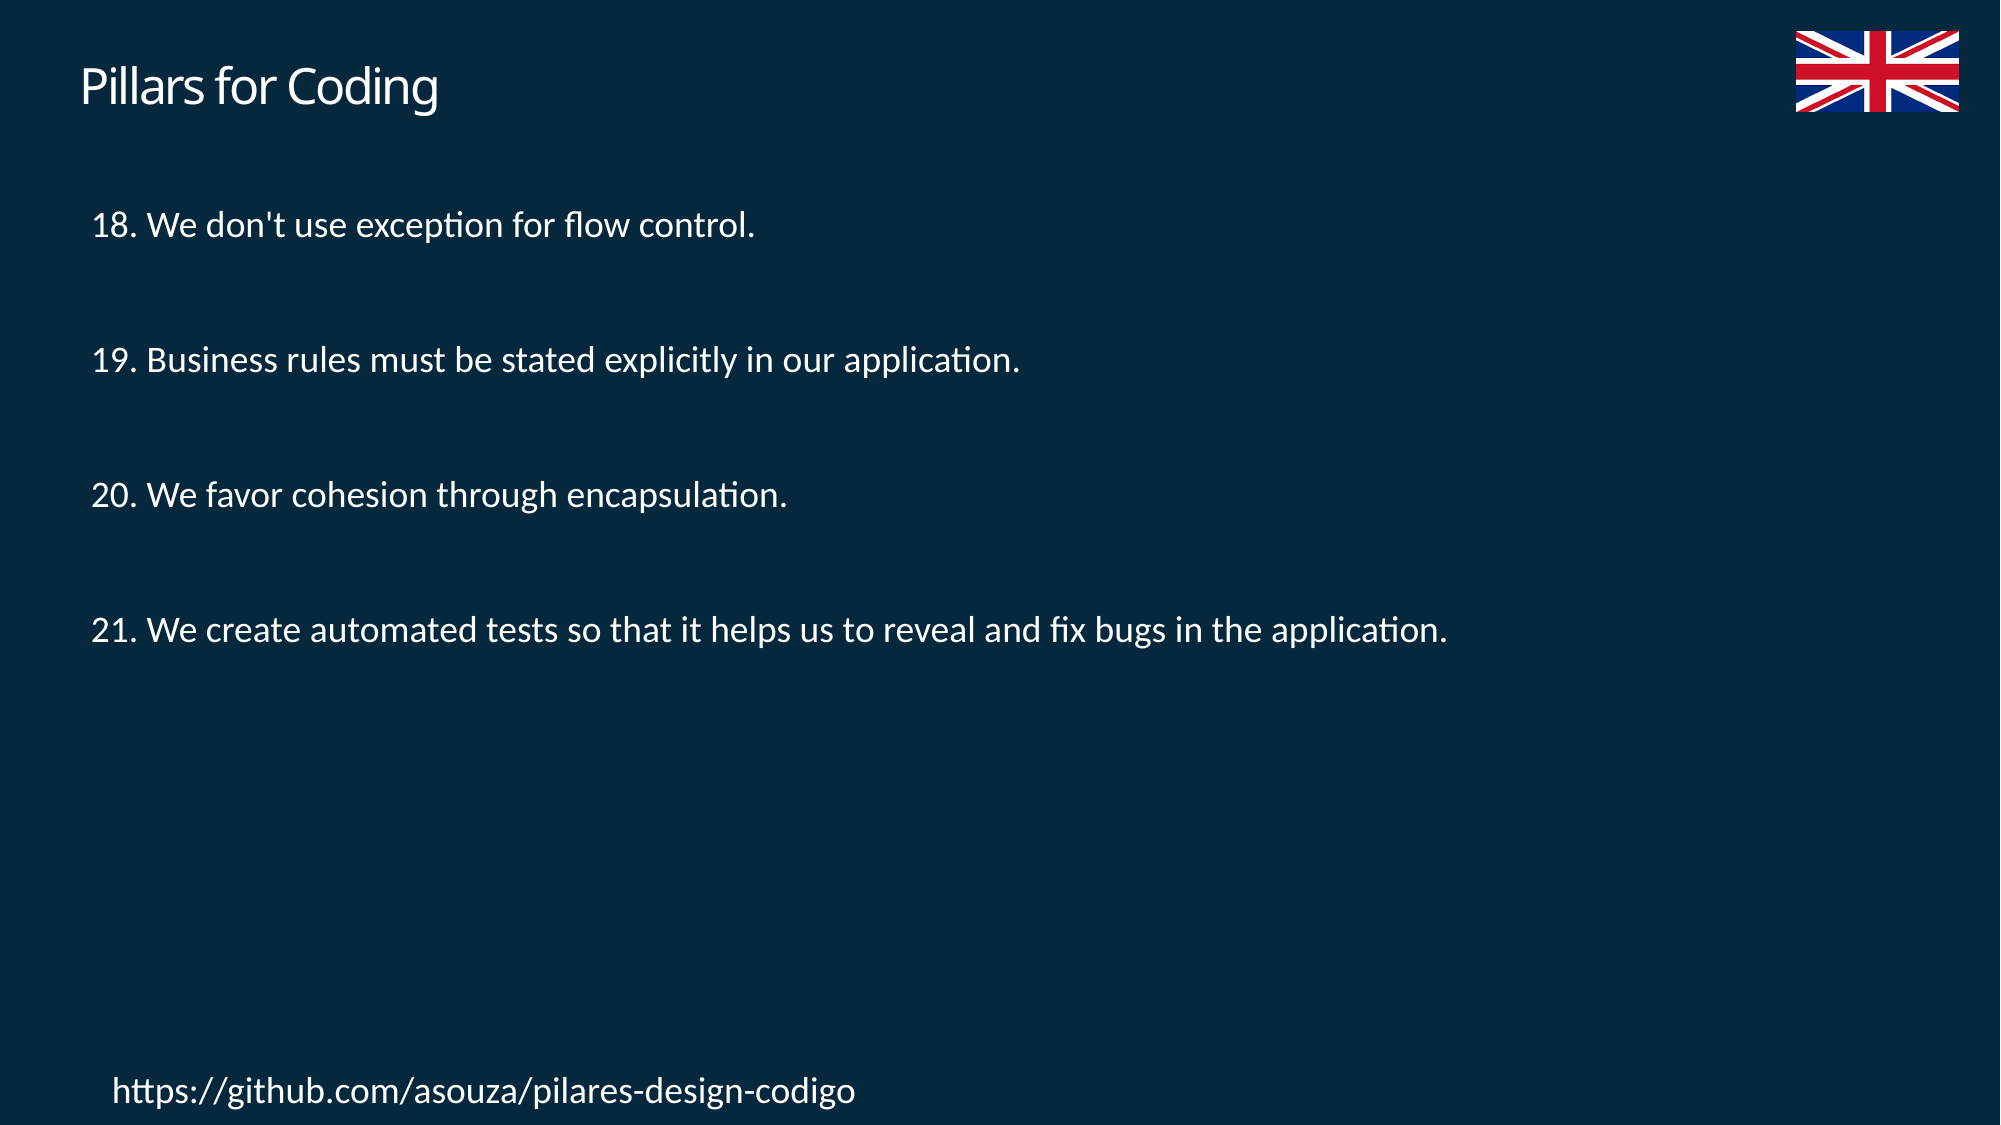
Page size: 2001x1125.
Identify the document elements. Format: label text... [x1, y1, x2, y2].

text_box https://github.com/asouza/pilares-design-codigo [97, 1058, 872, 1119]
text_box 18. We don't use exception for flow control. 19. Business rules must be stated explicitly in our application. 20. We favor cohesion through encapsulation. 21. We create automated tests so that it helps us to reveal and fix bugs in the application. [76, 192, 1641, 658]
picture [1796, 31, 1959, 112]
text_box Pillars for Coding [64, 53, 1978, 159]
